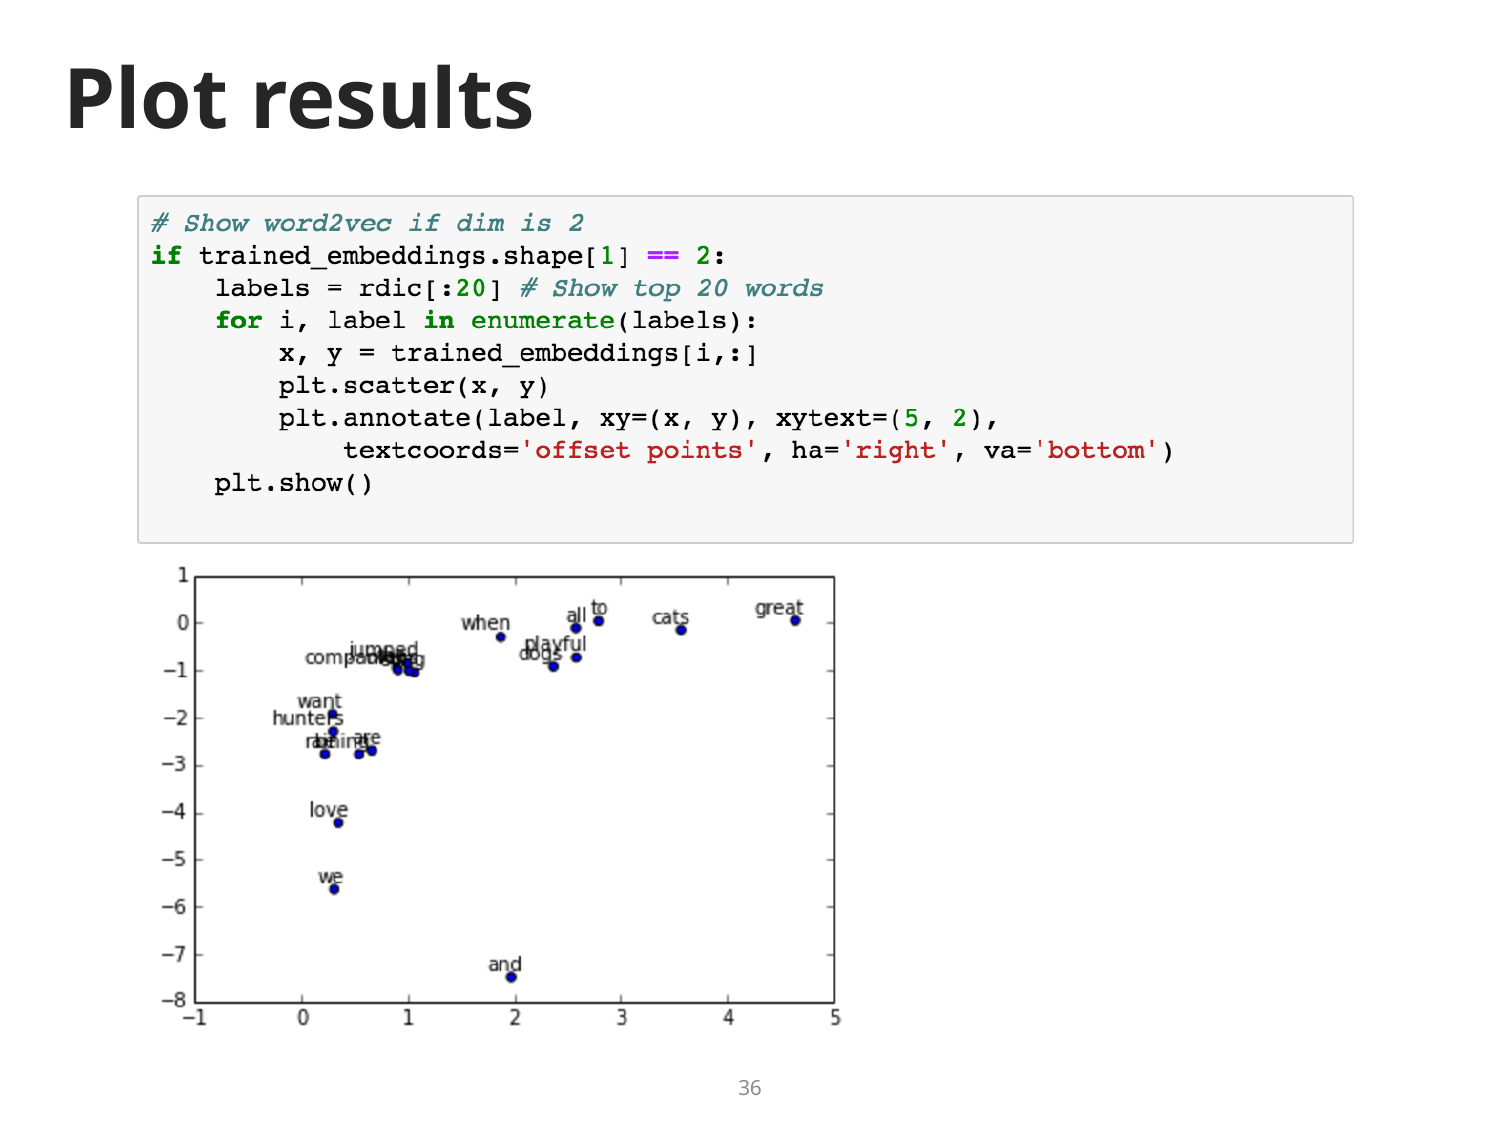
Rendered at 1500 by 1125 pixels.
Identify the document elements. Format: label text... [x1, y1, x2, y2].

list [127, 183, 1373, 1048]
title Plot results [48, 41, 1456, 149]
slide_number 36 [575, 1058, 925, 1119]
